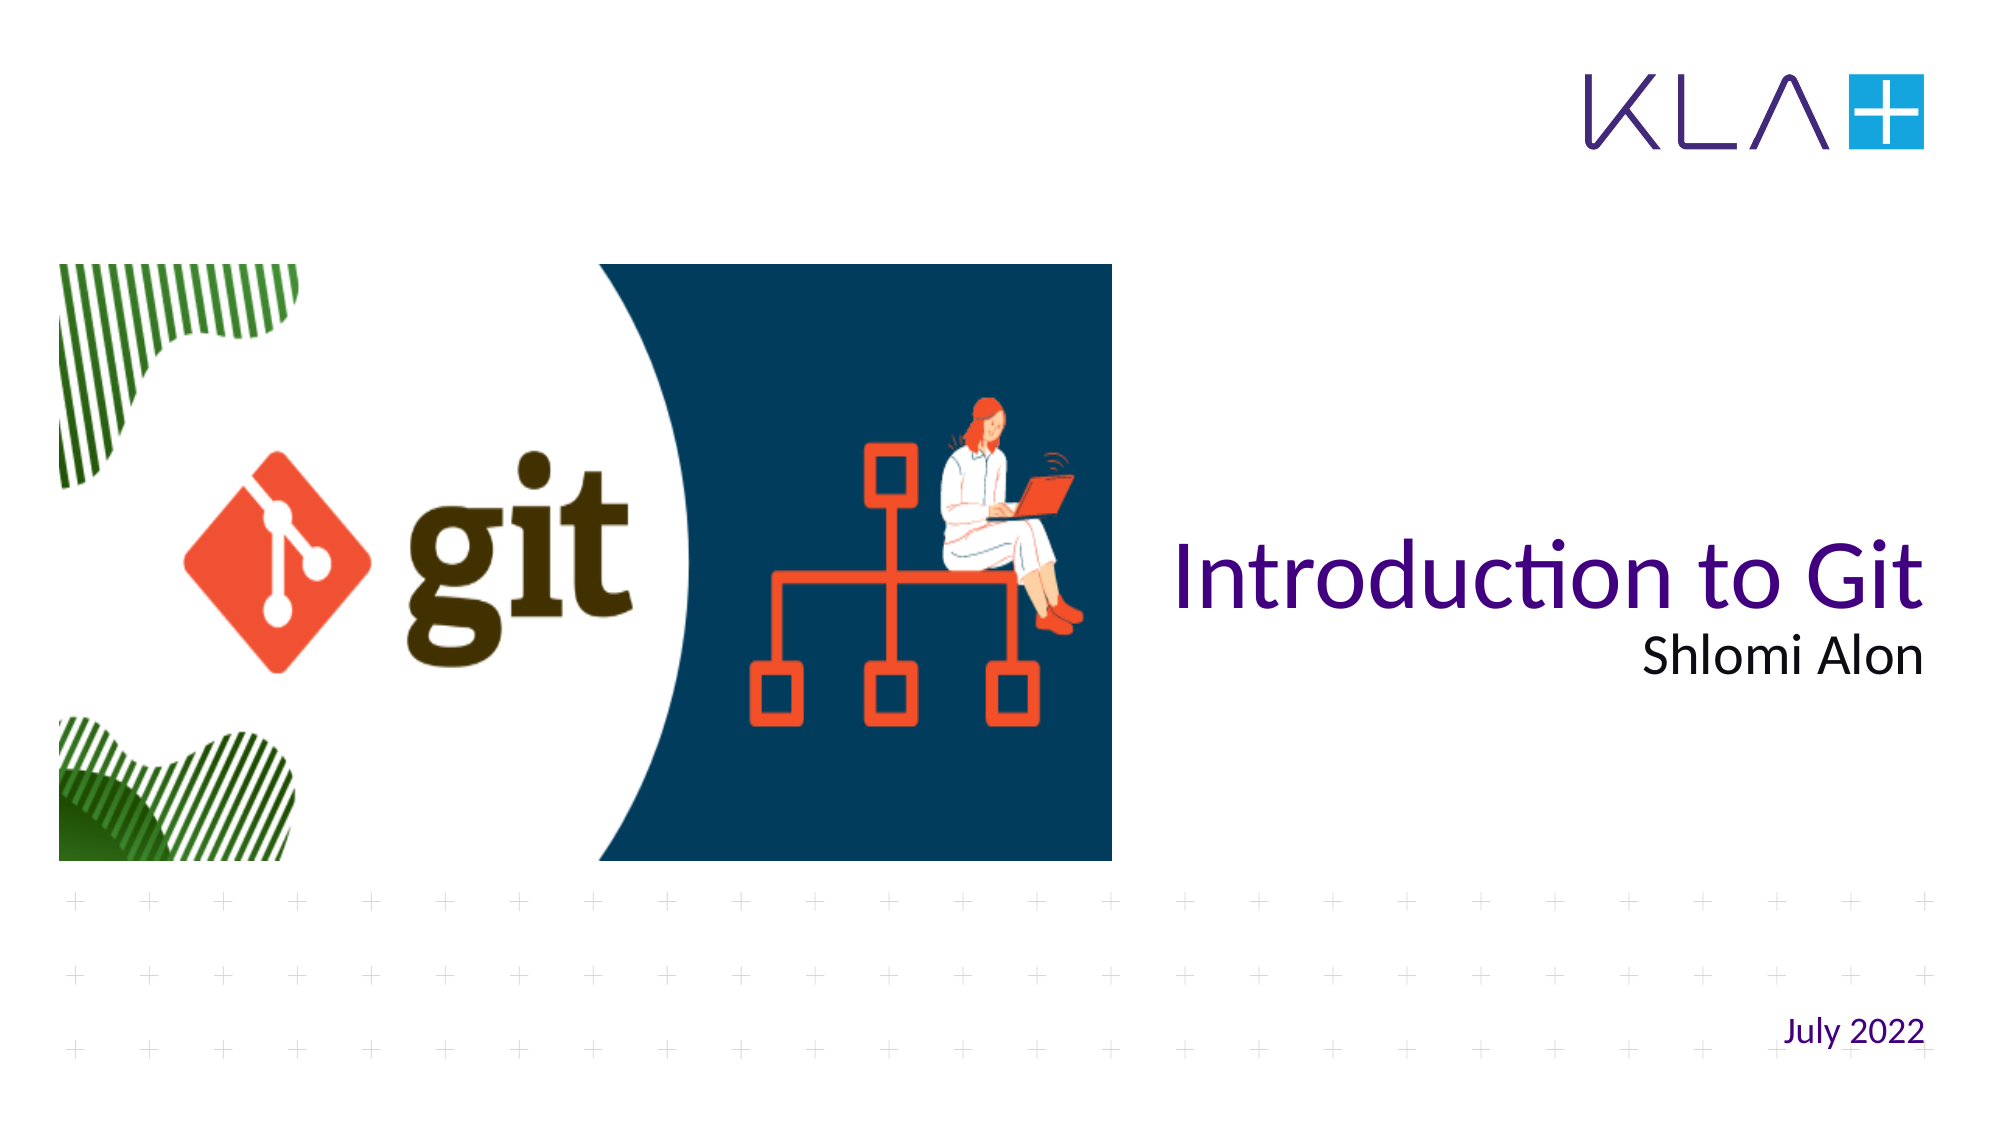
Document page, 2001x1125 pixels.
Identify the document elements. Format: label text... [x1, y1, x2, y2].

picture [1585, 74, 1924, 150]
list July 2022 [1417, 1008, 1941, 1069]
picture [59, 264, 1112, 861]
title Introduction to Git [1112, 400, 1941, 622]
subtitle Shlomi Alon [1112, 622, 1941, 709]
